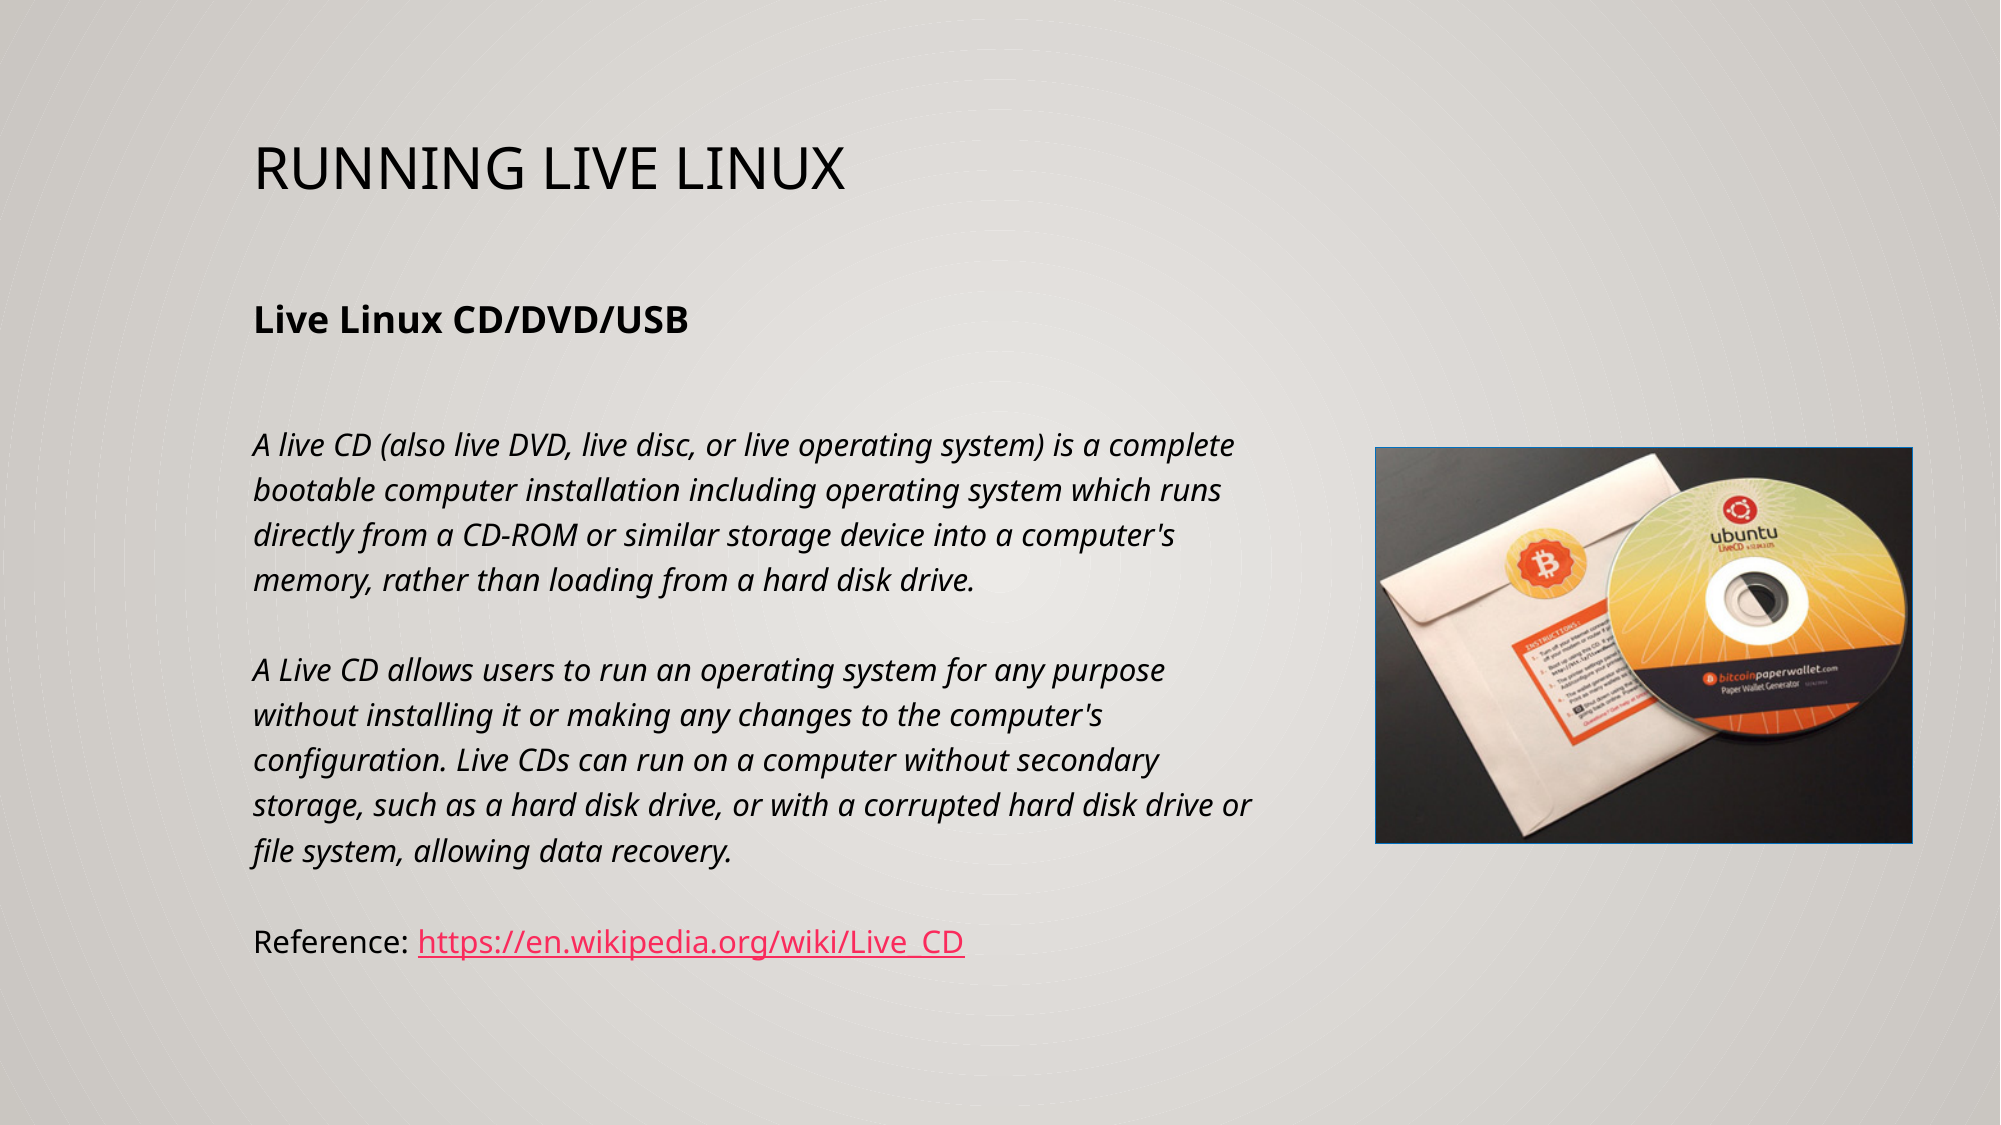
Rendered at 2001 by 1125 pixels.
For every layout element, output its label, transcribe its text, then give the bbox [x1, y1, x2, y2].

title RUNNING Live linux [238, 131, 1814, 305]
list Live Linux CD/DVD/USB A live CD (also live DVD, live disc, or live operating system) is a complete bootable computer installation including operating system which runs directly from a CD-ROM or similar storage device into a computer's memory, rather than loading from a hard disk drive. A Live CD allows users to run an operating system for any purpose without installing it or making any changes to the computer's configuration. Live CDs can run on a computer without secondary storage, such as a hard disk drive, or with a corrupted hard disk drive or file system, allowing data recovery. Reference: https://en.wikipedia.org/wiki/Live_CD [238, 279, 1278, 1061]
picture [1375, 447, 1913, 845]
